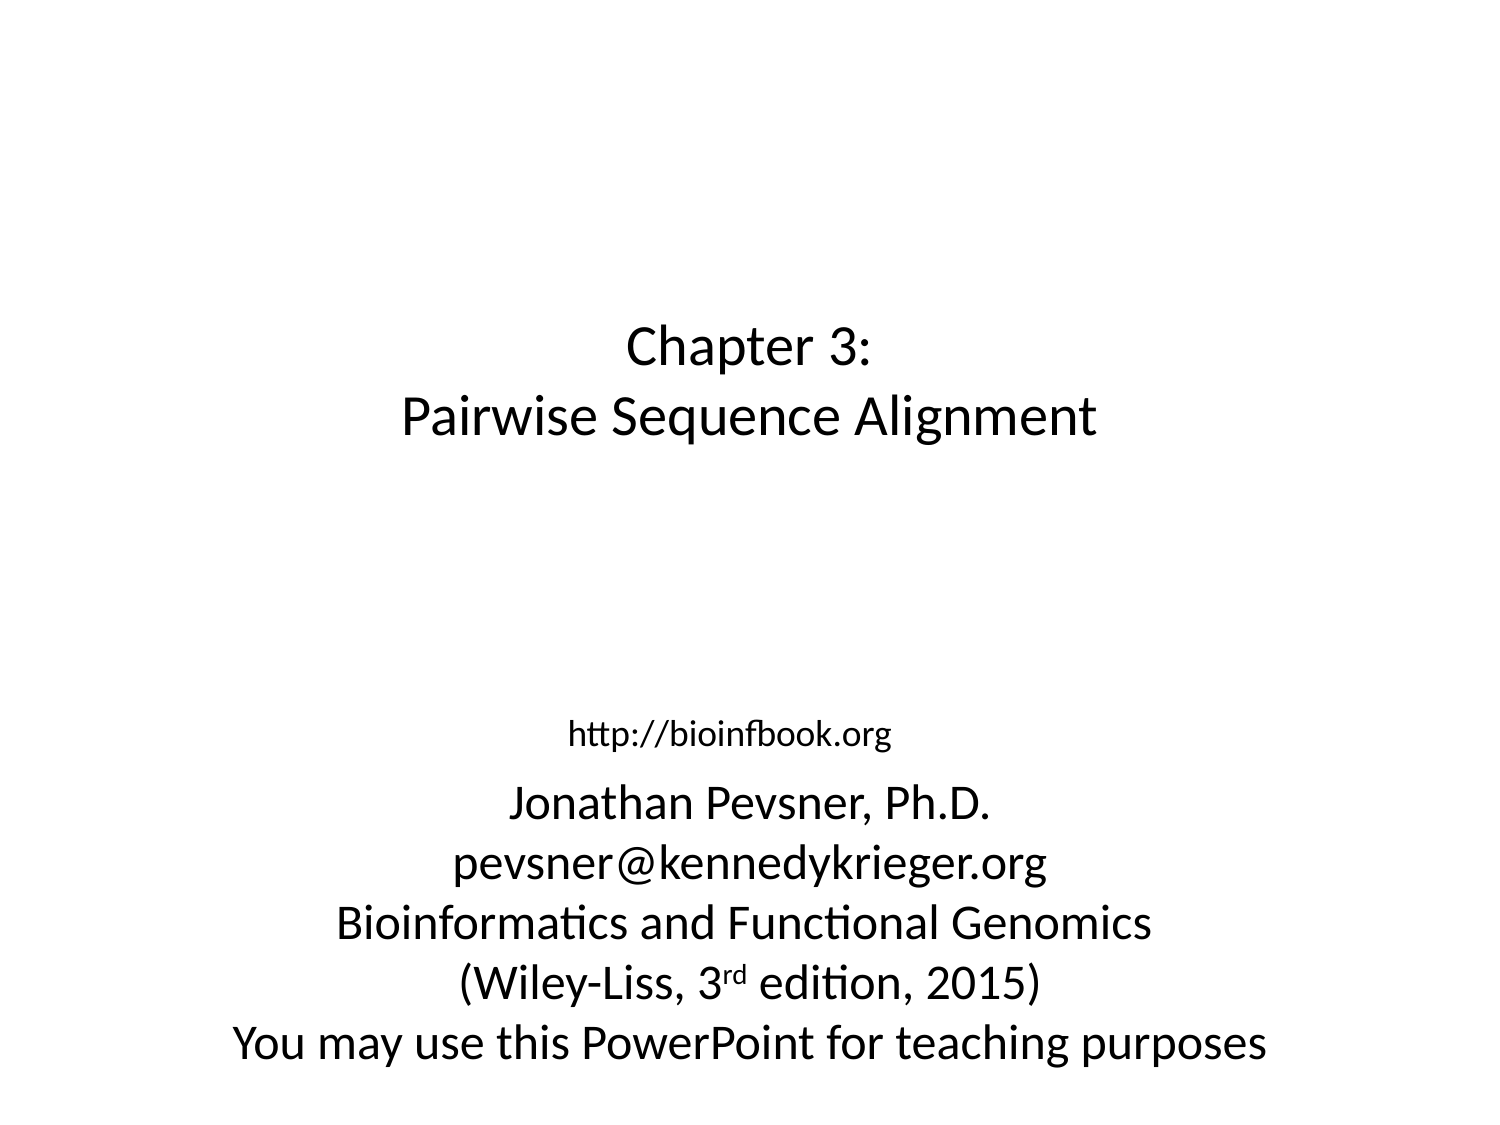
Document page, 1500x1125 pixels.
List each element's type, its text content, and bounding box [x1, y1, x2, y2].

text_box Chapter 3: Pairwise Sequence Alignment [168, 299, 1332, 455]
text_box http://bioinfbook.org [552, 701, 908, 762]
text_box Jonathan Pevsner, Ph.D. pevsner@kennedykrieger.org Bioinformatics and Functional Genomics (Wiley-Liss, 3rd edition, 2015) You may use this PowerPoint for teaching purposes [168, 762, 1332, 1078]
